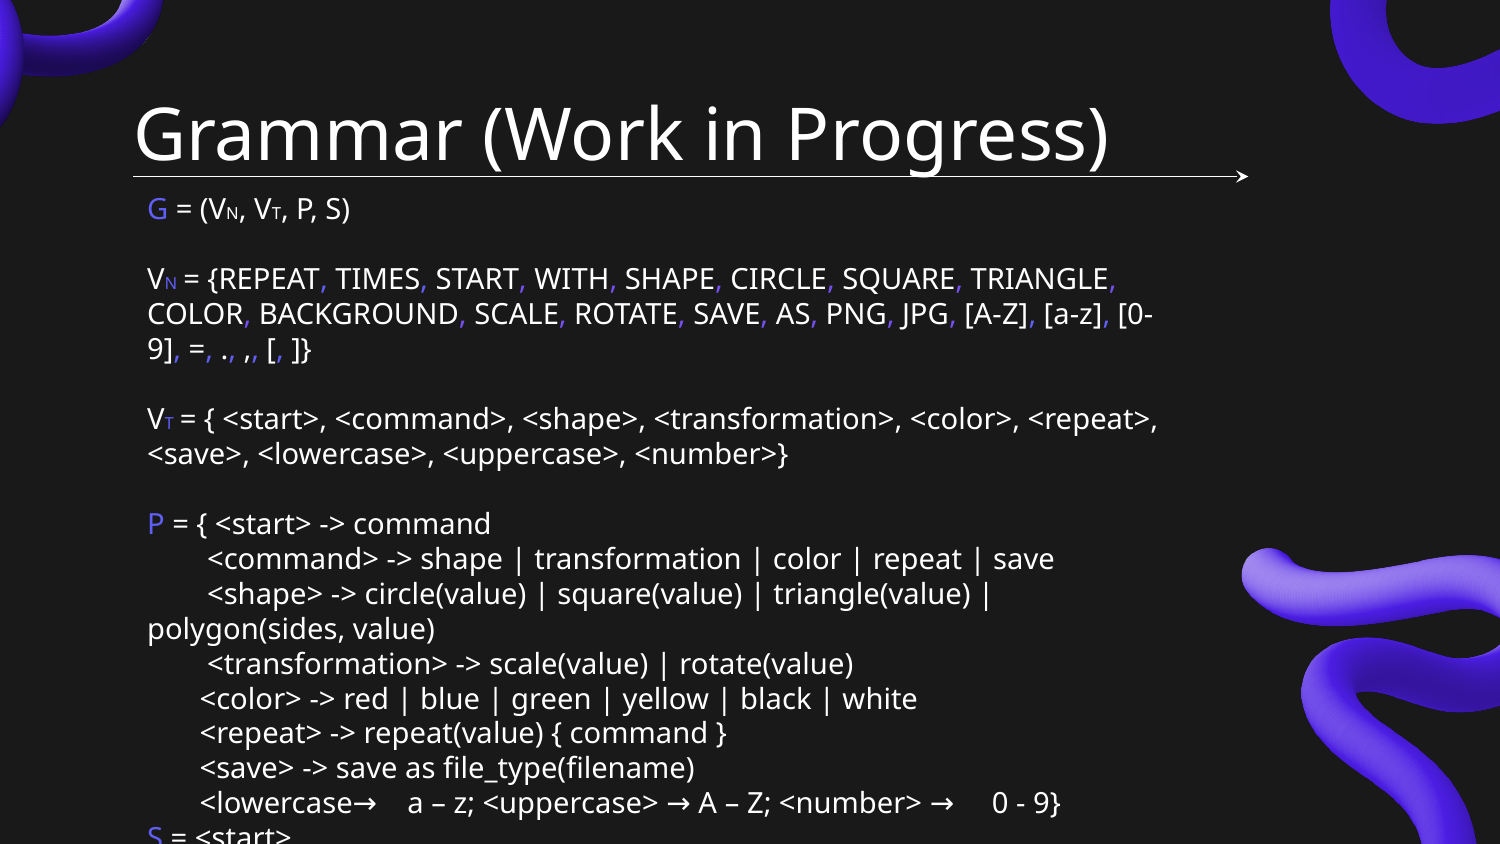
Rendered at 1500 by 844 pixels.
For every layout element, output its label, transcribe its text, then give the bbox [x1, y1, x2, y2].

subtitle G = (VN, VT, P, S) VN = {REPEAT, TIMES, START, WITH, SHAPE, CIRCLE, SQUARE, TRIANGLE, COLOR, BACKGROUND, SCALE, ROTATE, SAVE, AS, PNG, JPG, [A-Z], [a-z], [0-9], =, ., ,, [, ]} VT = { <start>, <command>, <shape>, <transformation>, <color>, <repeat>, <save>, <lowercase>, <uppercase>, <number>} P = { <start> -> command <command> -> shape | transformation | color | repeat | save <shape> -> circle(value) | square(value) | triangle(value) | polygon(sides, value) <transformation> -> scale(value) | rotate(value) <color> -> red | blue | green | yellow | black | white <repeat> -> repeat(value) { command } <save> -> save as file_type(filename) <lowercase→ a – z; <uppercase> → A – Z; <number> → 0 - 9} S = <start> [109, 175, 1198, 844]
picture [0, 0, 178, 212]
title Grammar (Work in Progress) [118, 72, 1382, 167]
picture [1193, 442, 1500, 844]
picture [1330, 0, 1500, 124]
